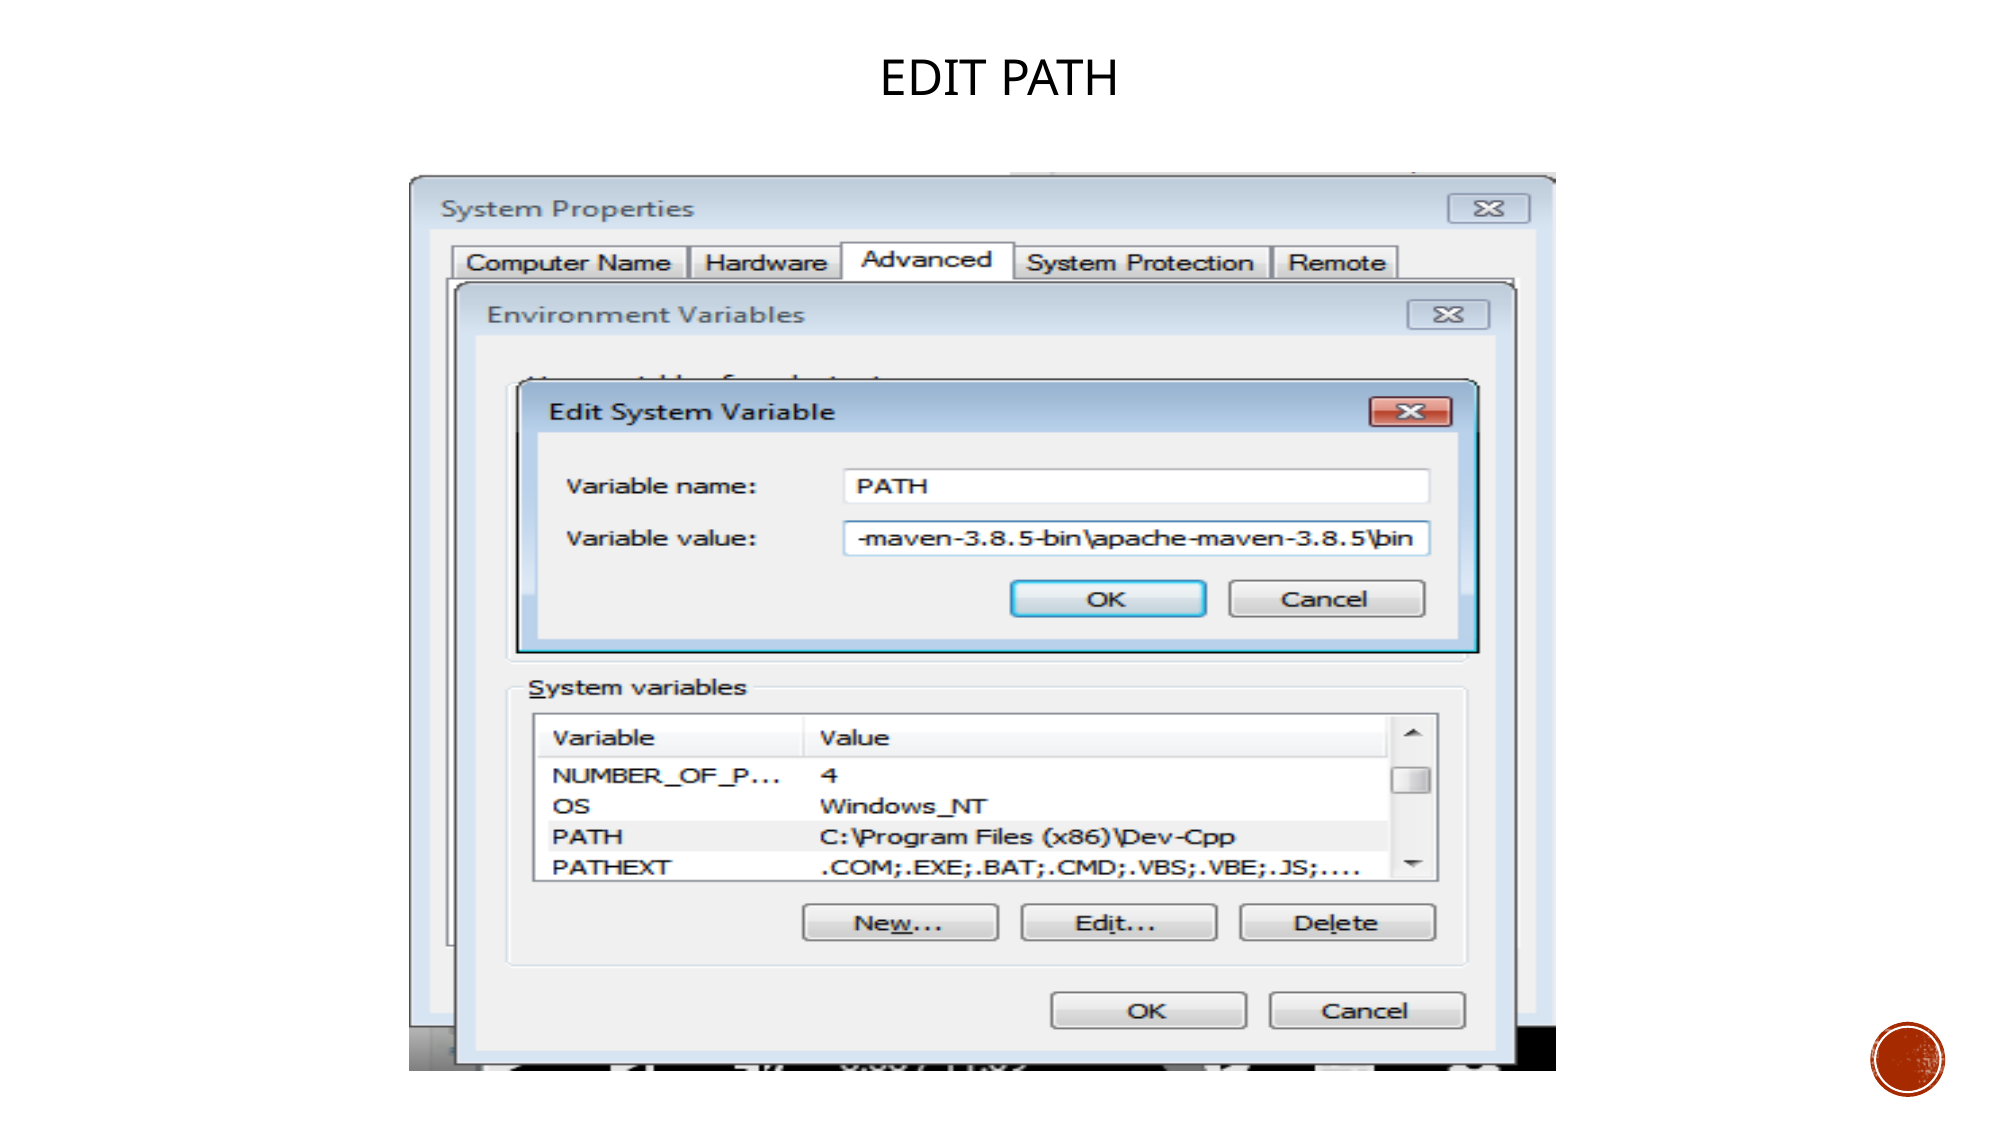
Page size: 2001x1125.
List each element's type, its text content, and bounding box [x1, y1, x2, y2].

title Edit path [324, 45, 1675, 114]
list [412, 176, 1553, 1068]
